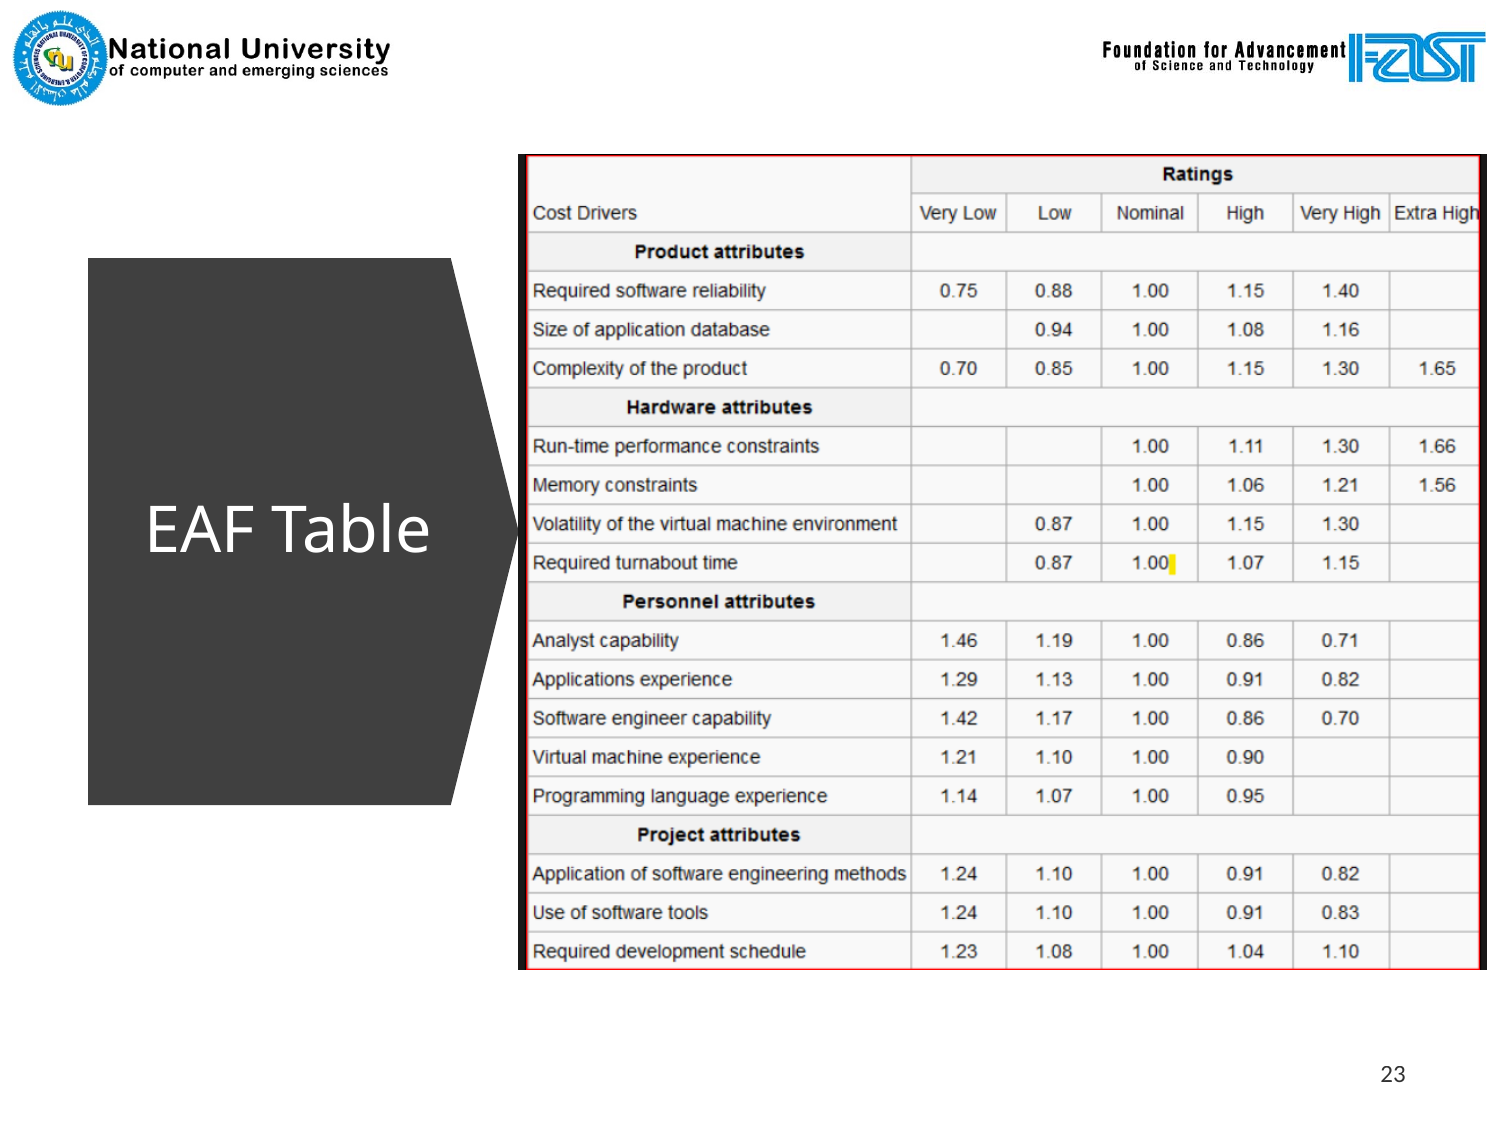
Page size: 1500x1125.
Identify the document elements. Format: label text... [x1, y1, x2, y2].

picture [1101, 9, 1486, 106]
title EAF Table [126, 322, 450, 741]
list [518, 154, 1487, 971]
text_box [87, 257, 518, 807]
slide_number 23 [1357, 1042, 1421, 1103]
picture [12, 10, 394, 106]
